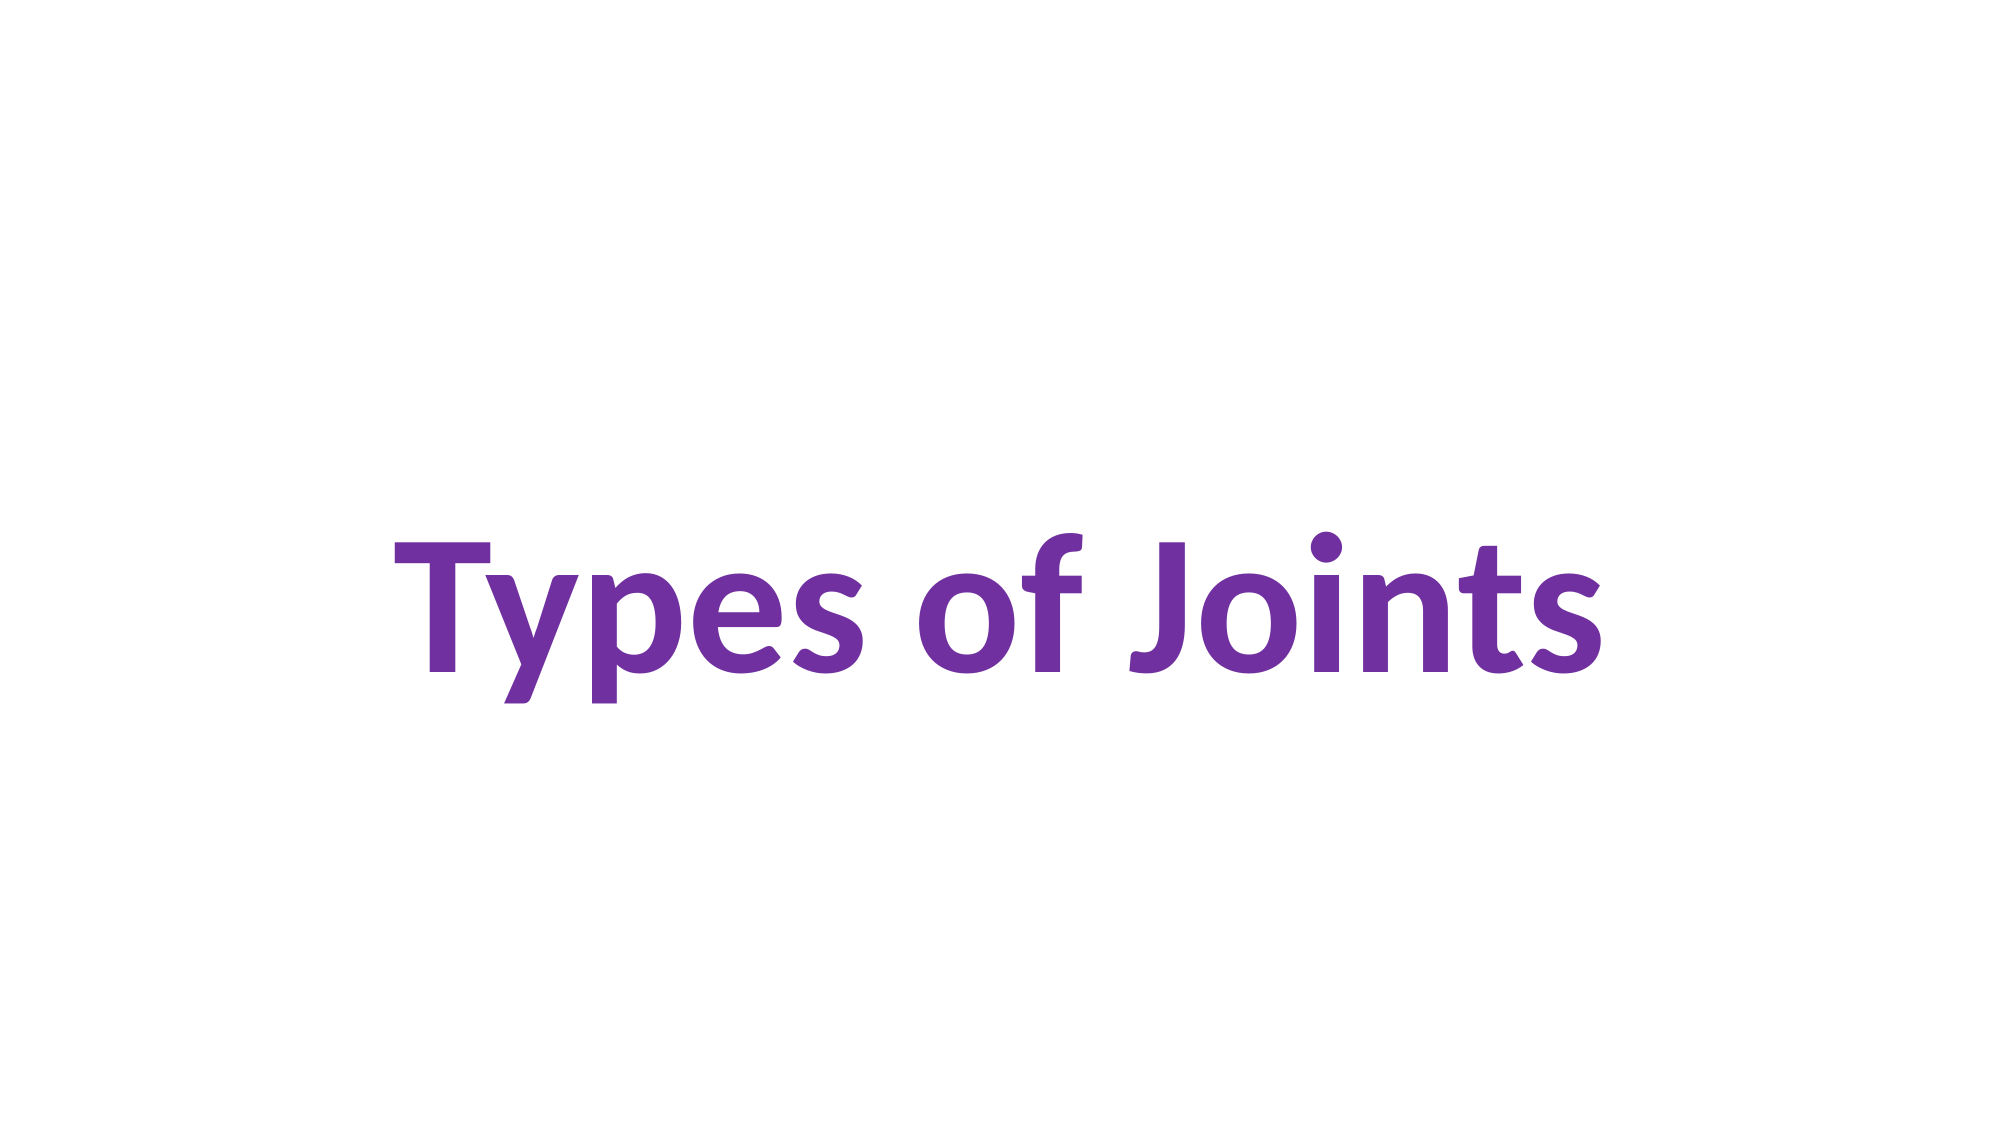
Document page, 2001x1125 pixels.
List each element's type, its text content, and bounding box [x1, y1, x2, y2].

text_box Types of Joints [0, 464, 2000, 720]
